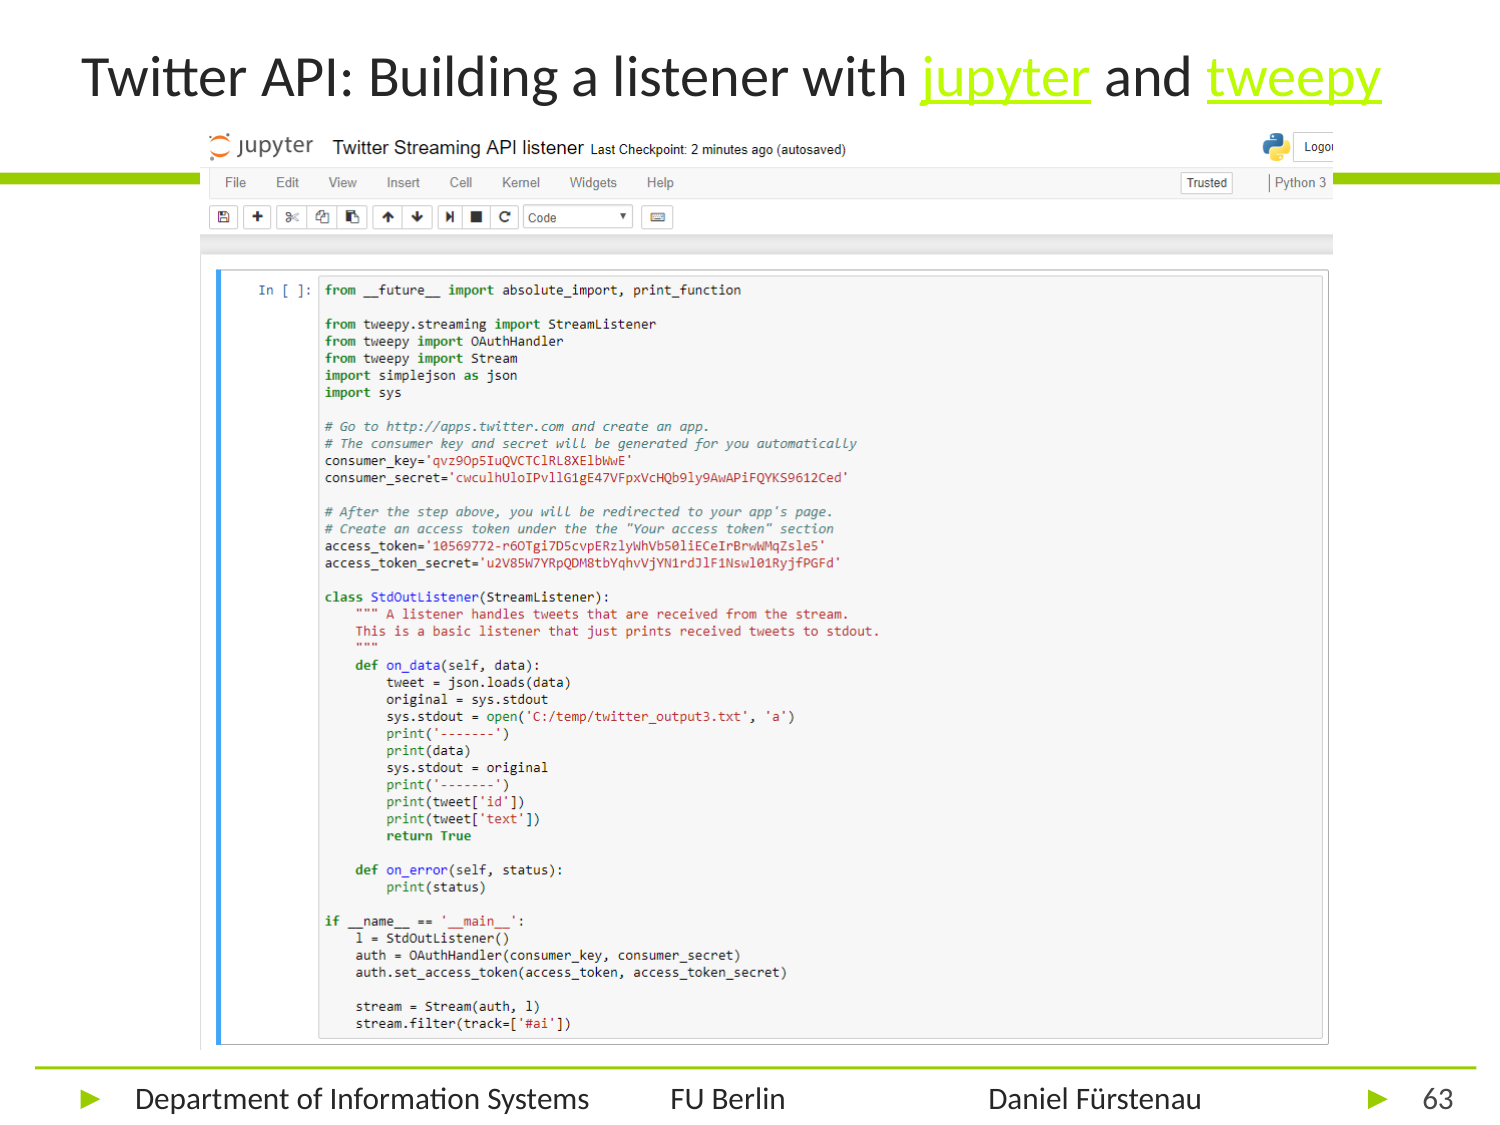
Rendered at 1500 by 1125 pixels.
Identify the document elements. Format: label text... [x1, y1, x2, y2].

picture [200, 127, 1333, 1050]
title Twitter API: Building a listener with jupyter and tweepy [66, 0, 1477, 146]
slide_number 63 [1394, 1071, 1454, 1123]
